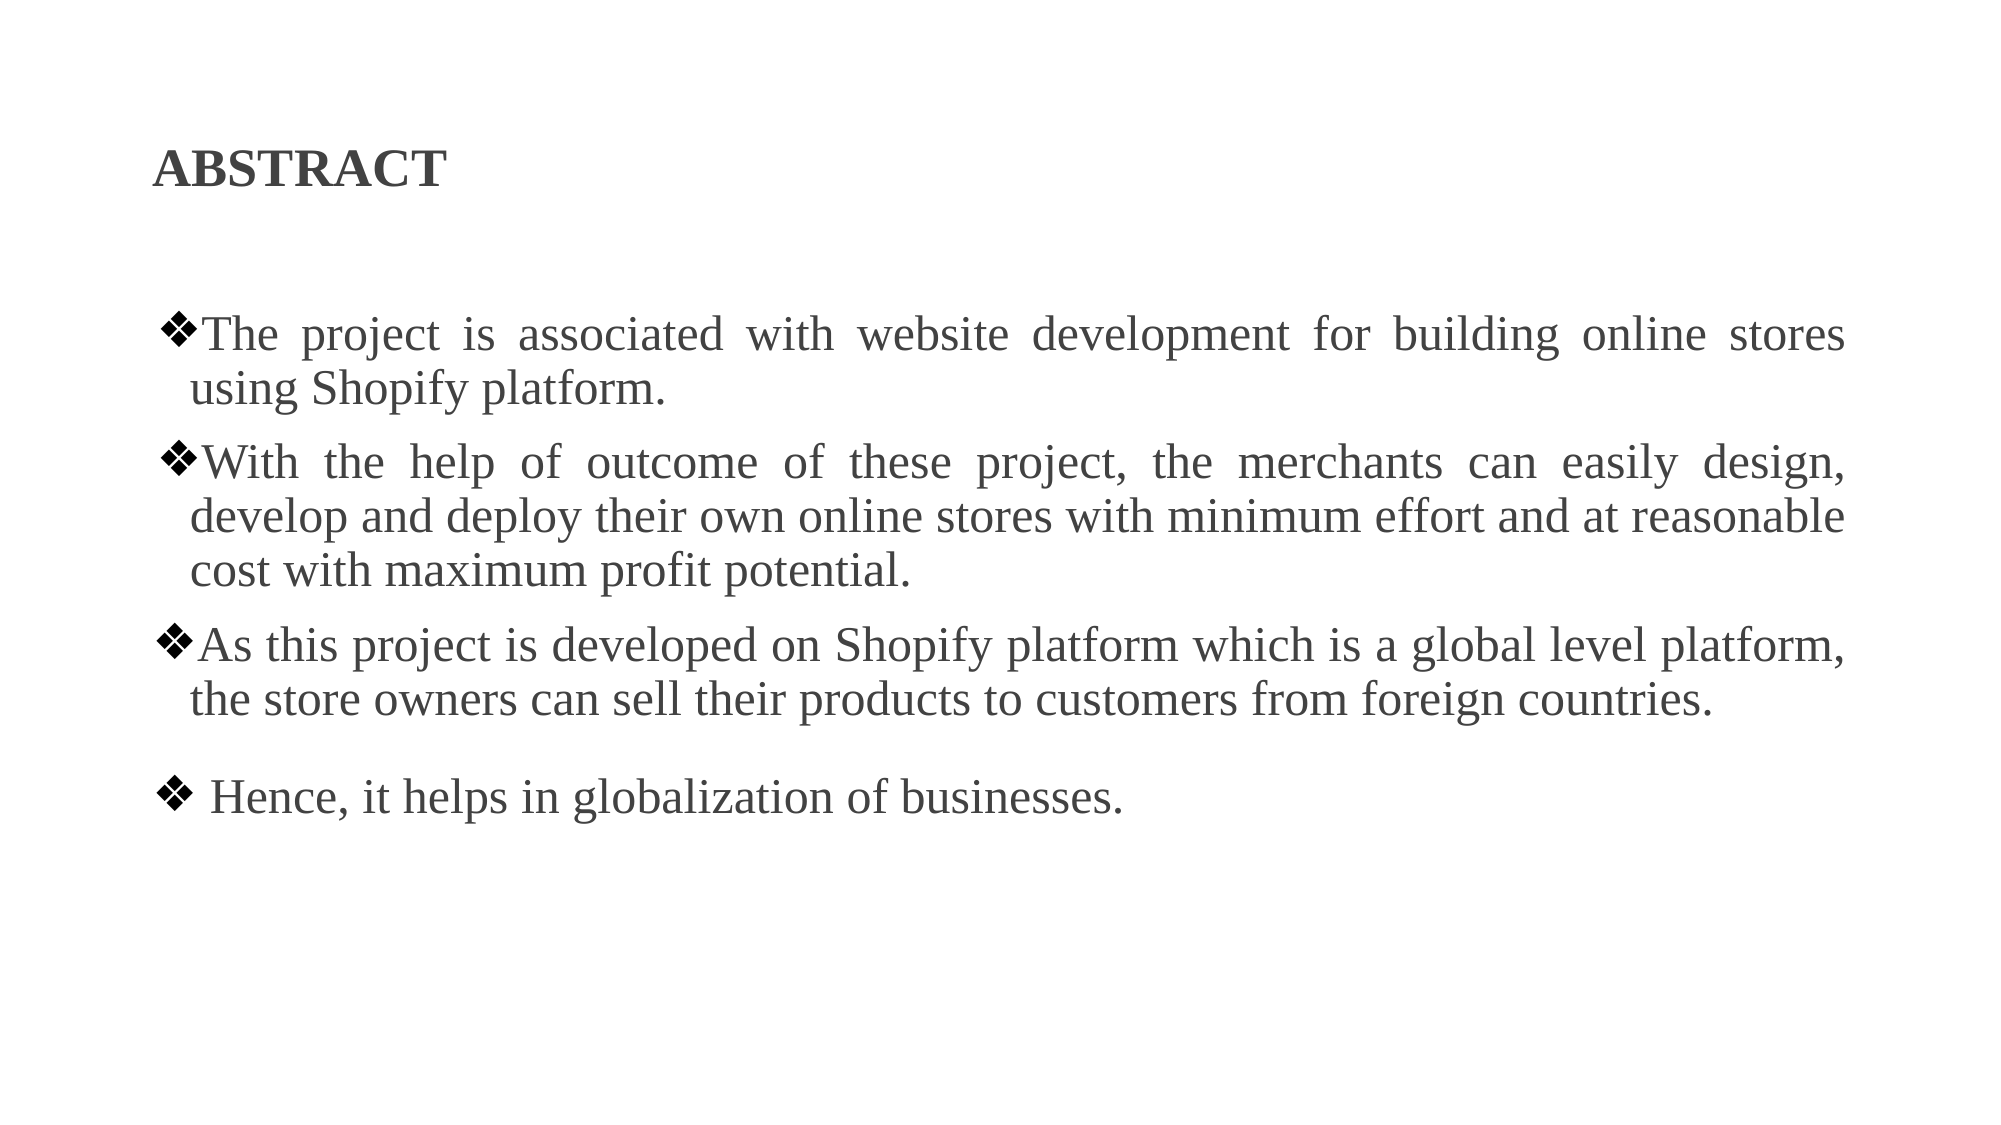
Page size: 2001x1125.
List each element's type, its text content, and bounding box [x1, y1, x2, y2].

list The project is associated with website development for building online stores using Shopify platform. With the help of outcome of these project, the merchants can easily design, develop and deploy their own online stores with minimum effort and at reasonable cost with maximum profit potential. As this project is developed on Shopify platform which is a global level platform, the store owners can sell their products to customers from foreign countries. Hence, it helps in globalization of businesses. [137, 299, 1863, 1014]
title ABSTRACT [137, 59, 1863, 278]
